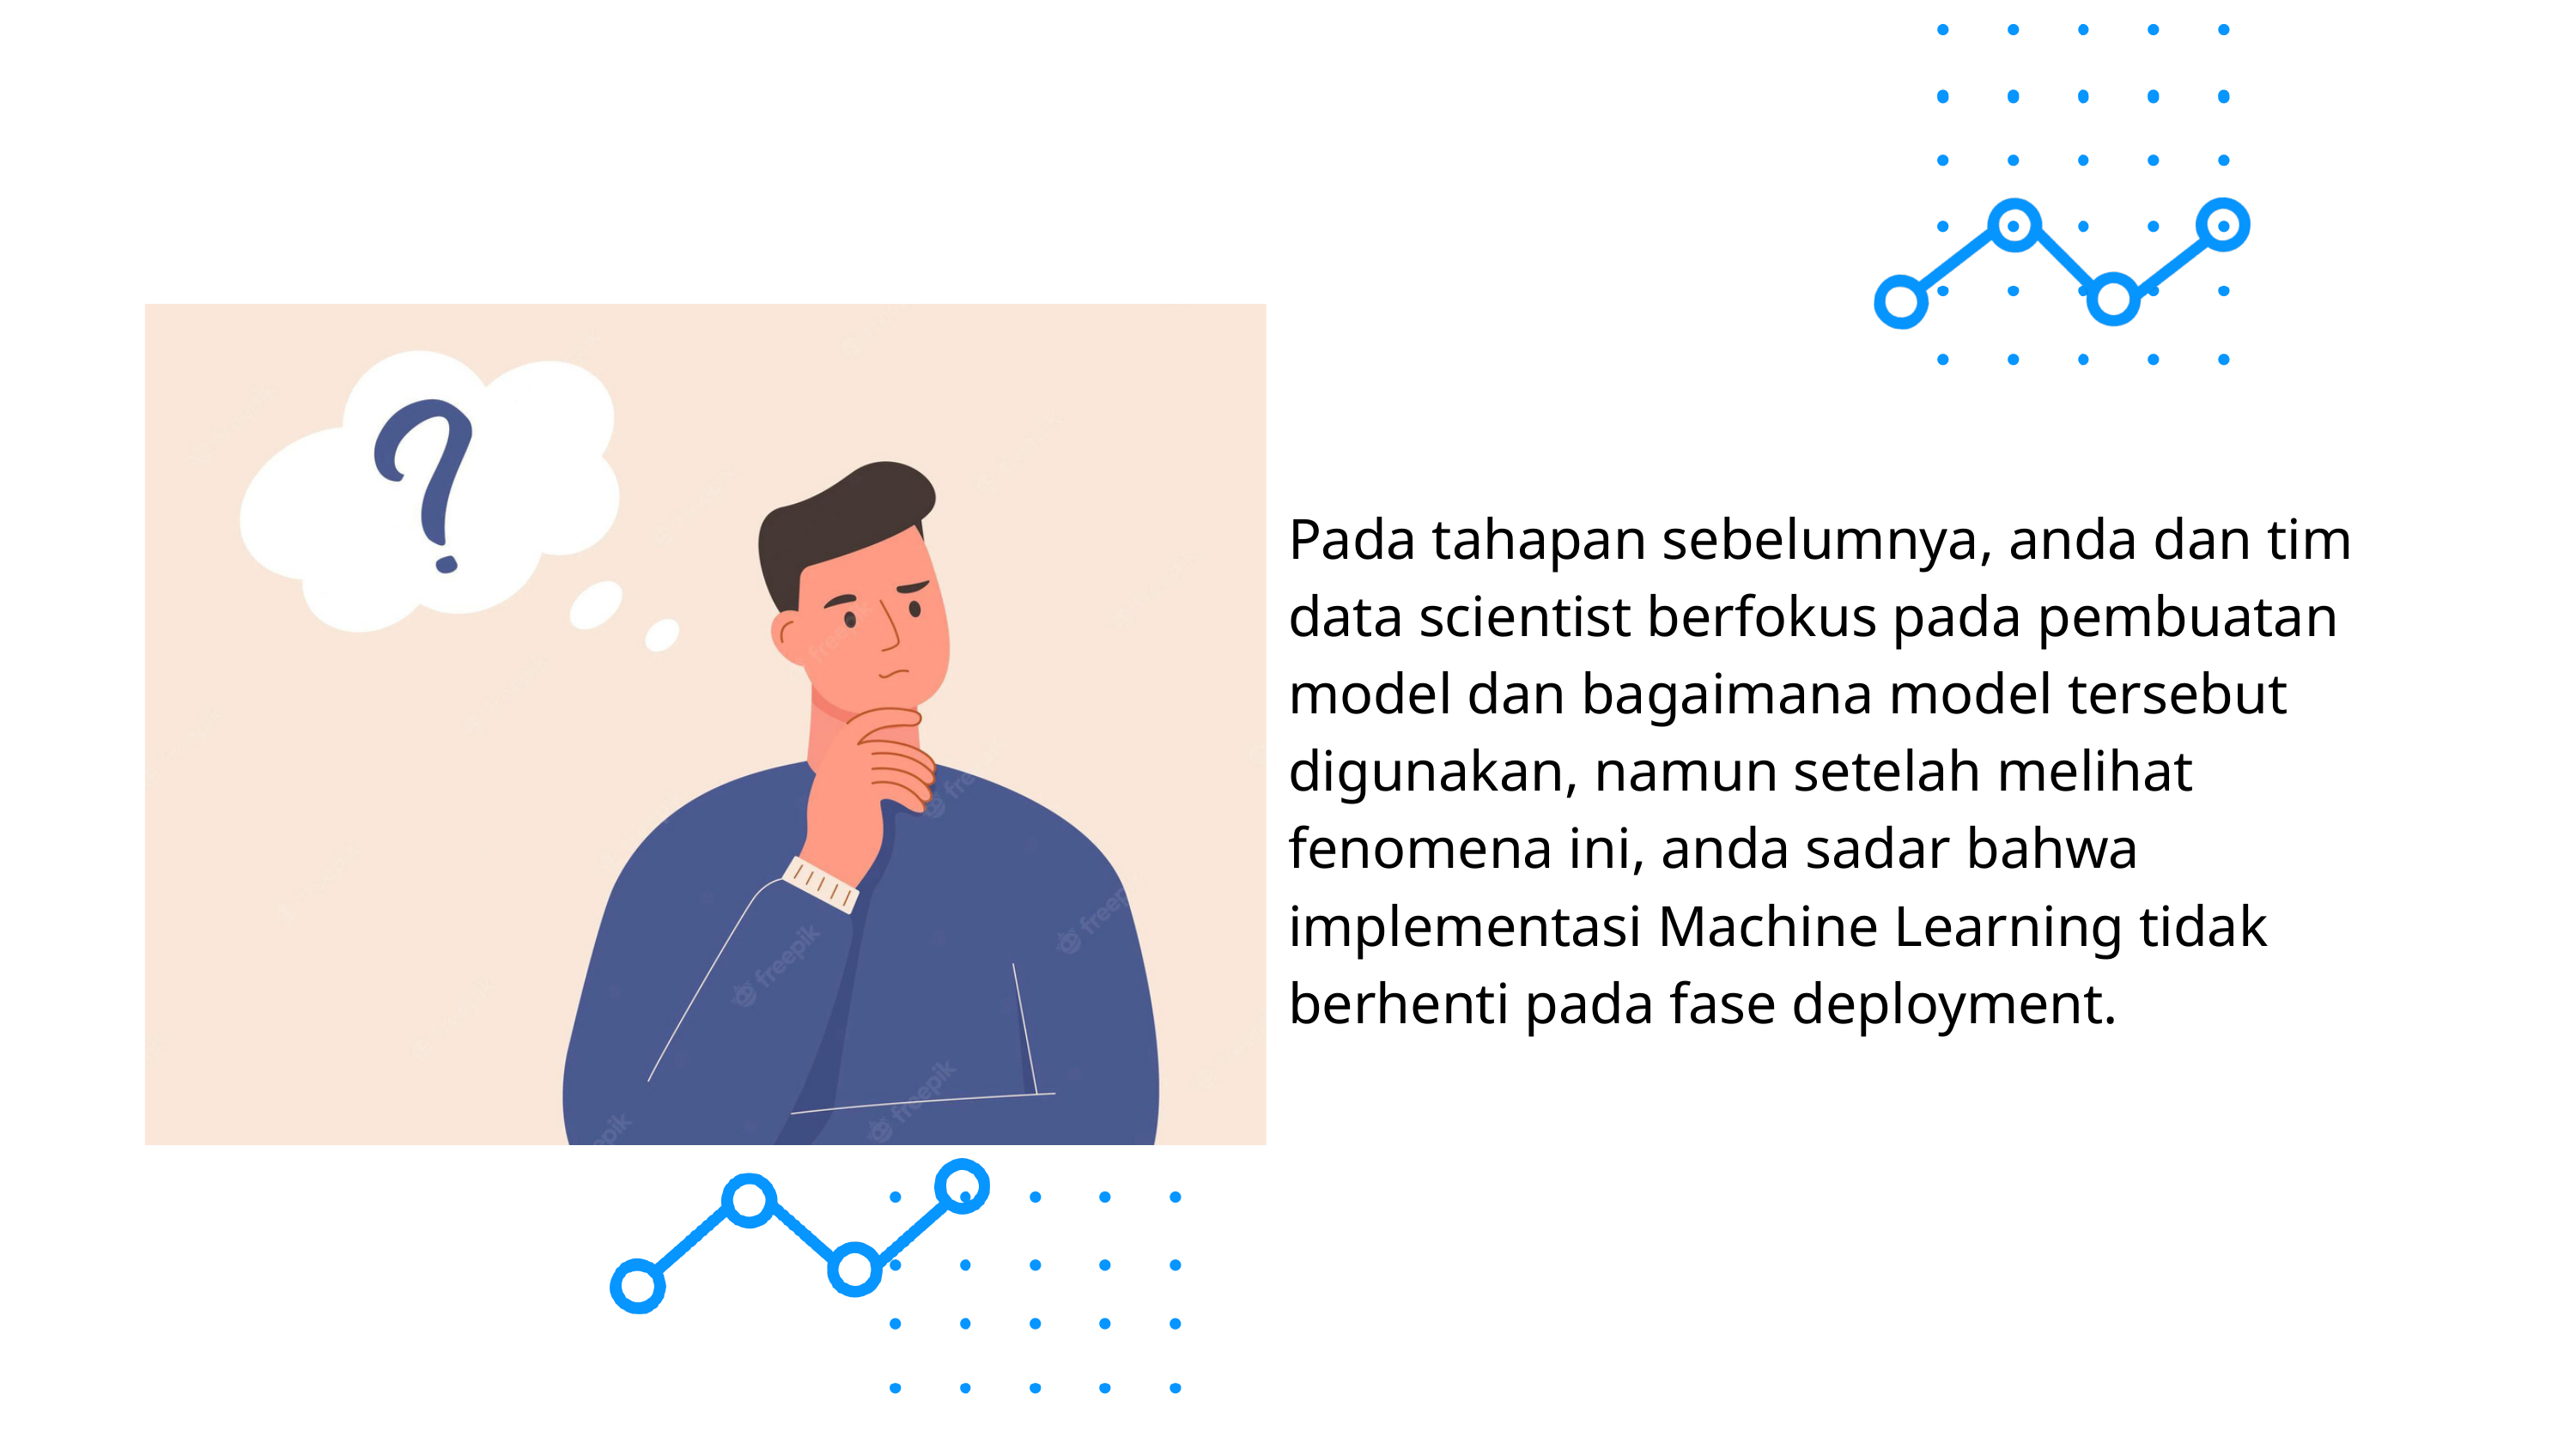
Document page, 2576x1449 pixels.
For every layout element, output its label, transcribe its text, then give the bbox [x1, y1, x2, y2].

picture [1873, 0, 2251, 368]
picture [144, 303, 1267, 1449]
text_box Pada tahapan sebelumnya, anda dan tim data scientist berfokus pada pembuatan model dan bagaimana model tersebut digunakan, namun setelah melihat fenomena ini, anda sadar bahwa implementasi Machine Learning tidak berhenti pada fase deployment. [1288, 492, 2475, 1035]
